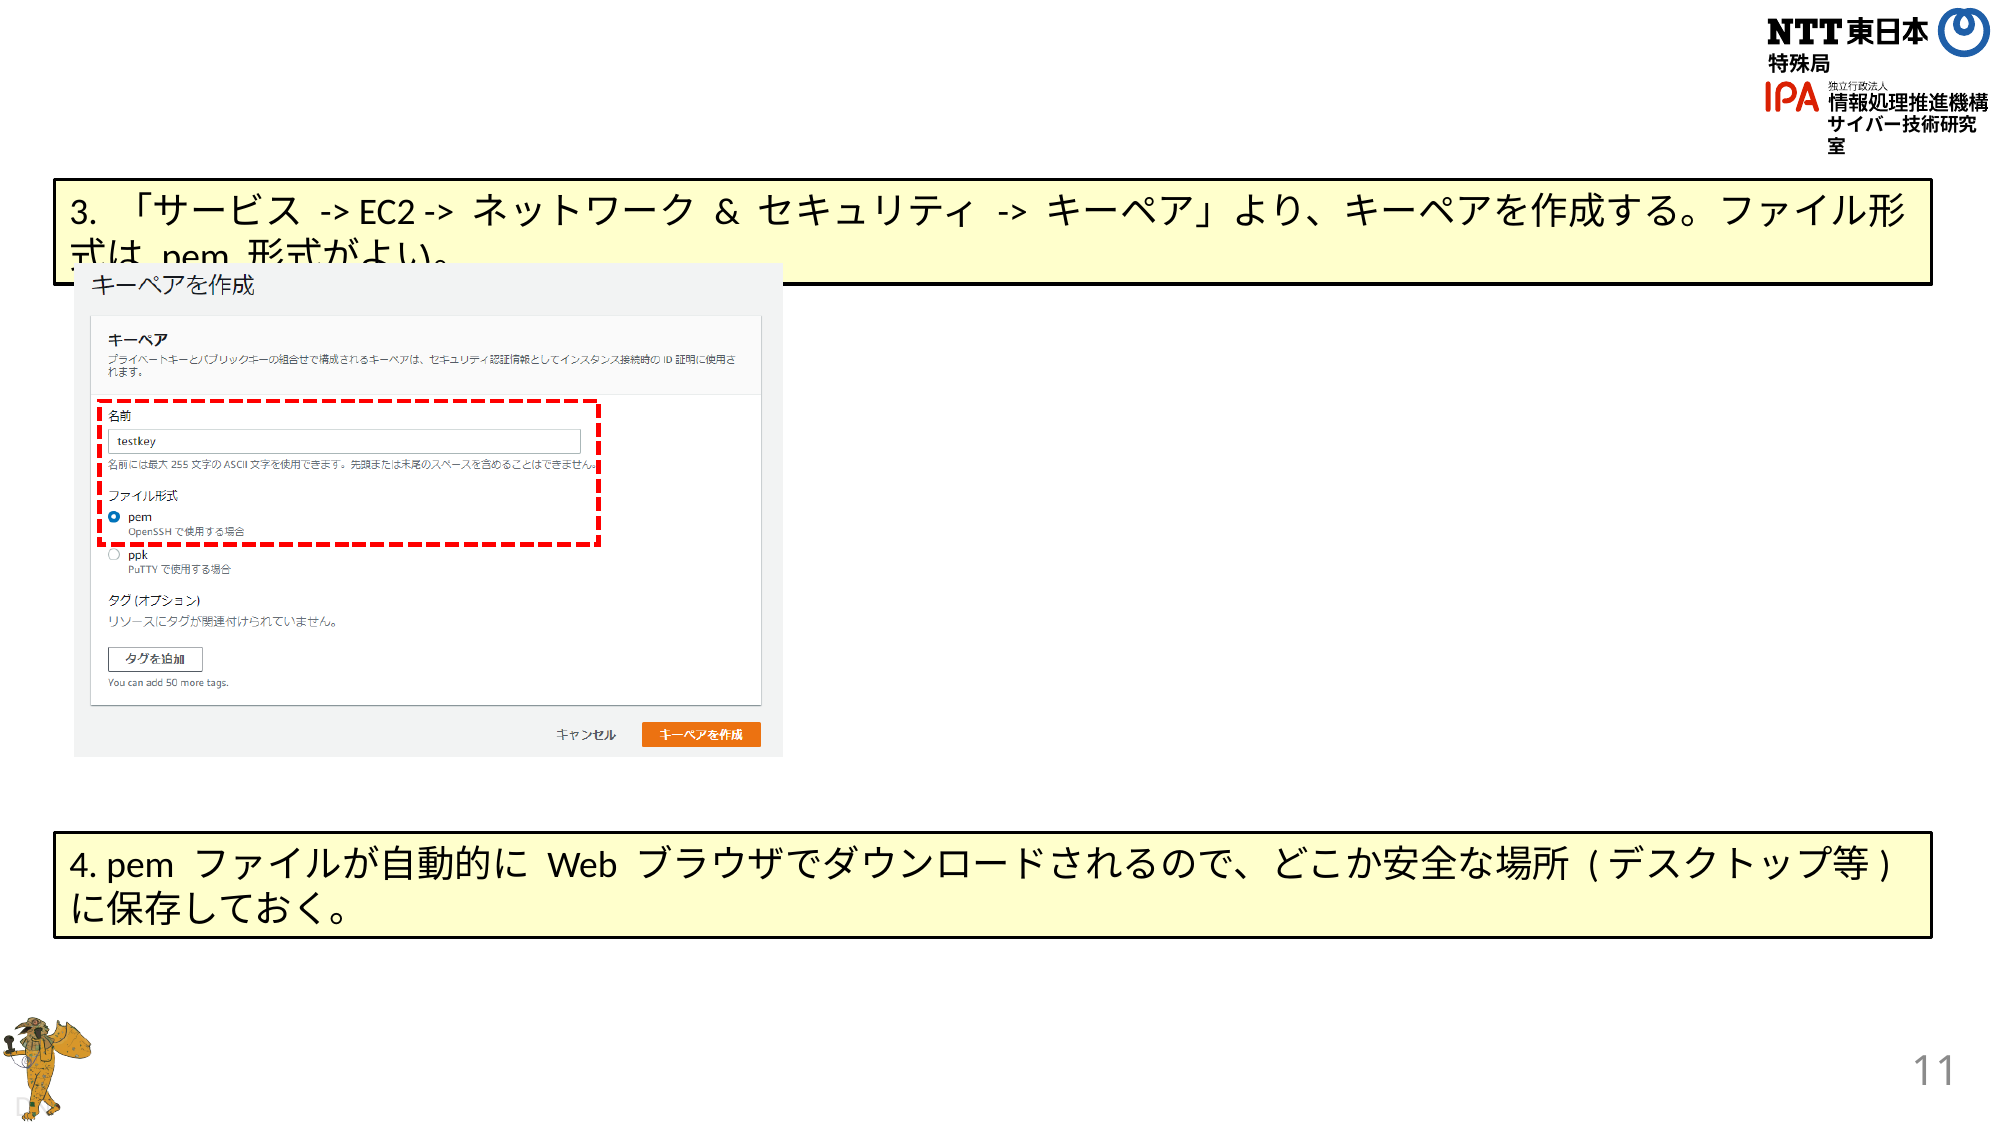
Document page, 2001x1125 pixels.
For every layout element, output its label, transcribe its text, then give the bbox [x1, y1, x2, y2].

text_box 3. 「サービス -> EC2 -> ネットワーク & セキュリティ -> キーペア」より、キーペアを作成する。ファイル形式は pem 形式がよい。 [54, 179, 1932, 285]
slide_number 11 [1412, 1042, 1975, 1103]
picture [74, 263, 783, 757]
text_box 4. pem ファイルが自動的に Web ブラウザでダウンロードされるので、どこか安全な場所 (デスクトップ等) に保存しておく。 [54, 832, 1932, 938]
